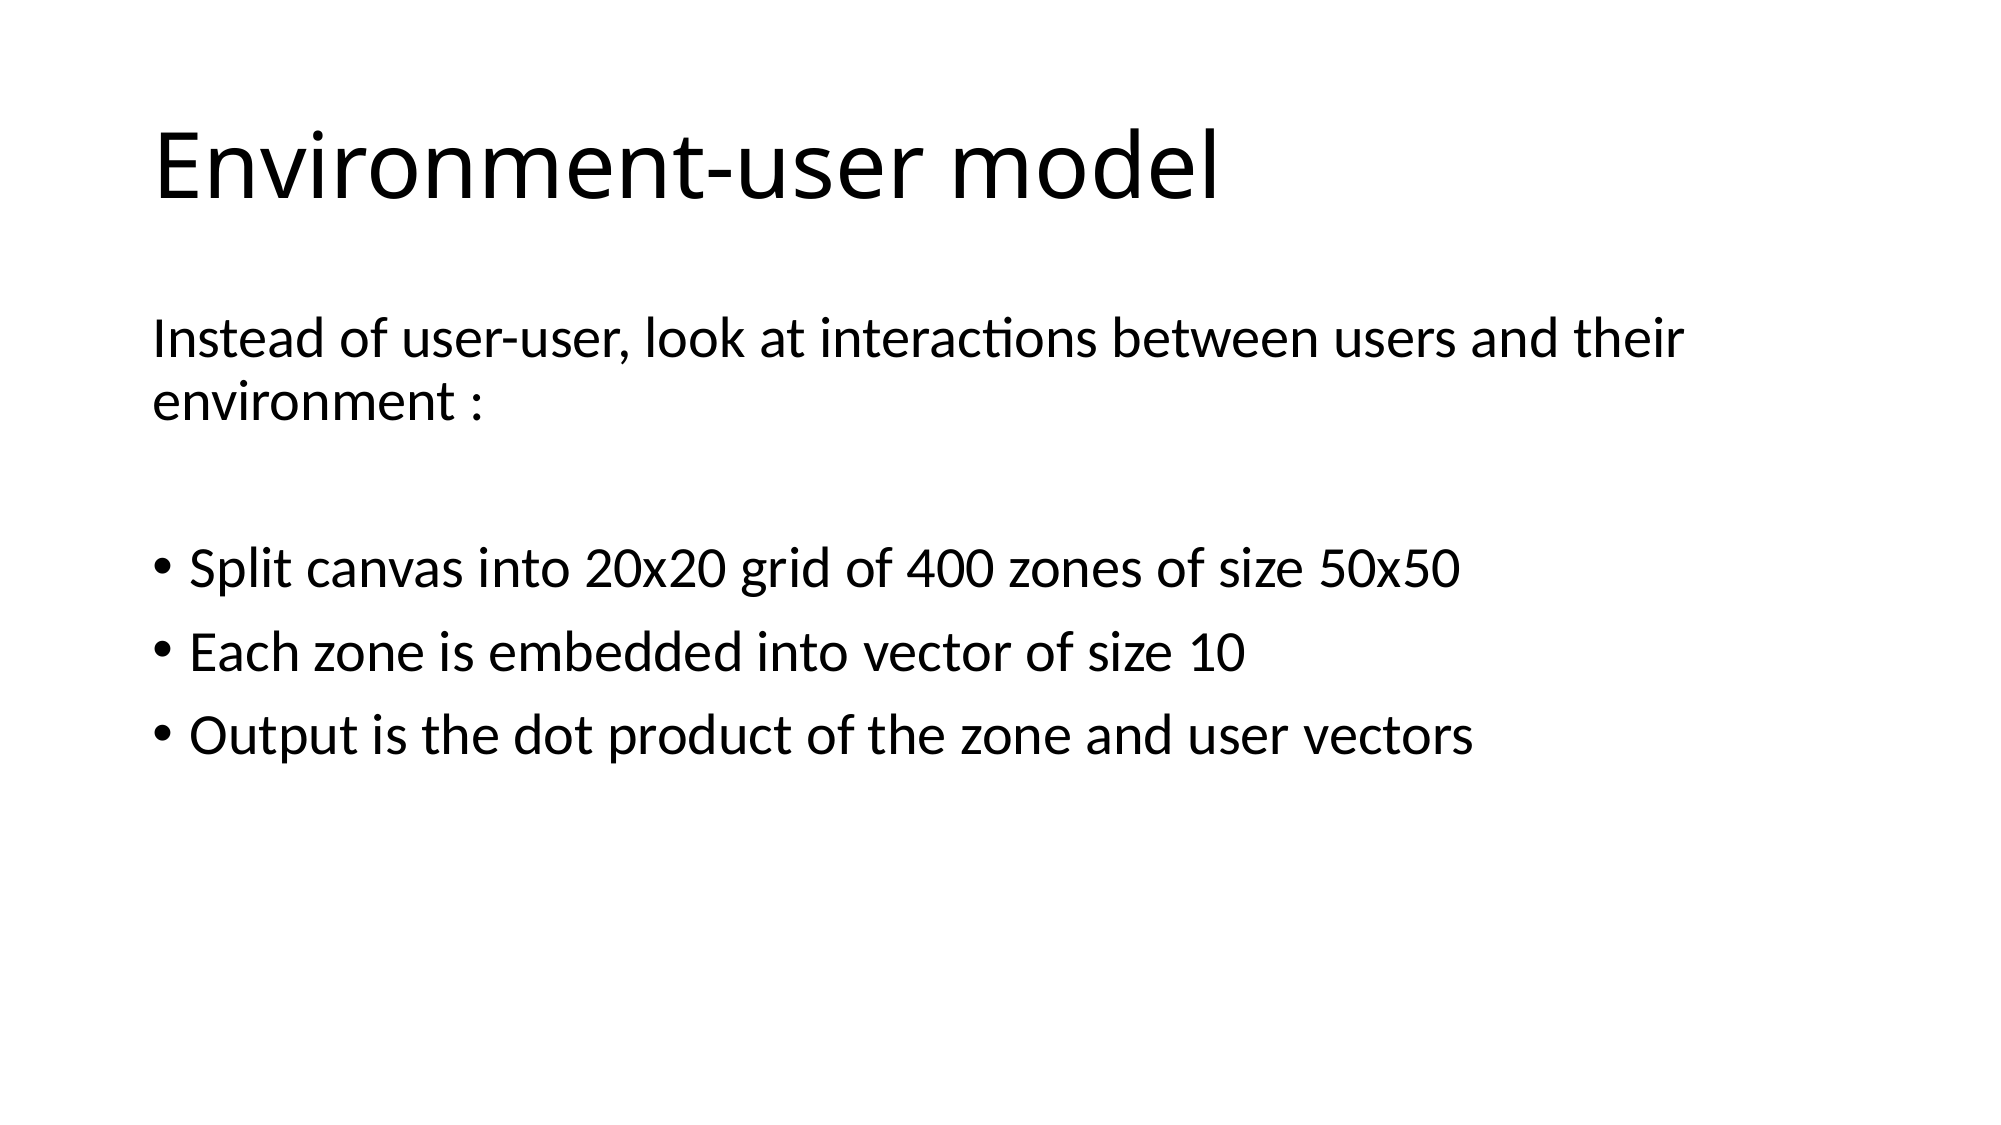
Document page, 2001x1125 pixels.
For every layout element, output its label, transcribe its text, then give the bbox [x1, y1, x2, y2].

title Environment-user model [137, 59, 1863, 278]
list Instead of user-user, look at interactions between users and their environment : Split canvas into 20x20 grid of 400 zones of size 50x50 Each zone is embedded into vector of size 10 Output is the dot product of the zone and user vectors [137, 299, 1863, 1014]
